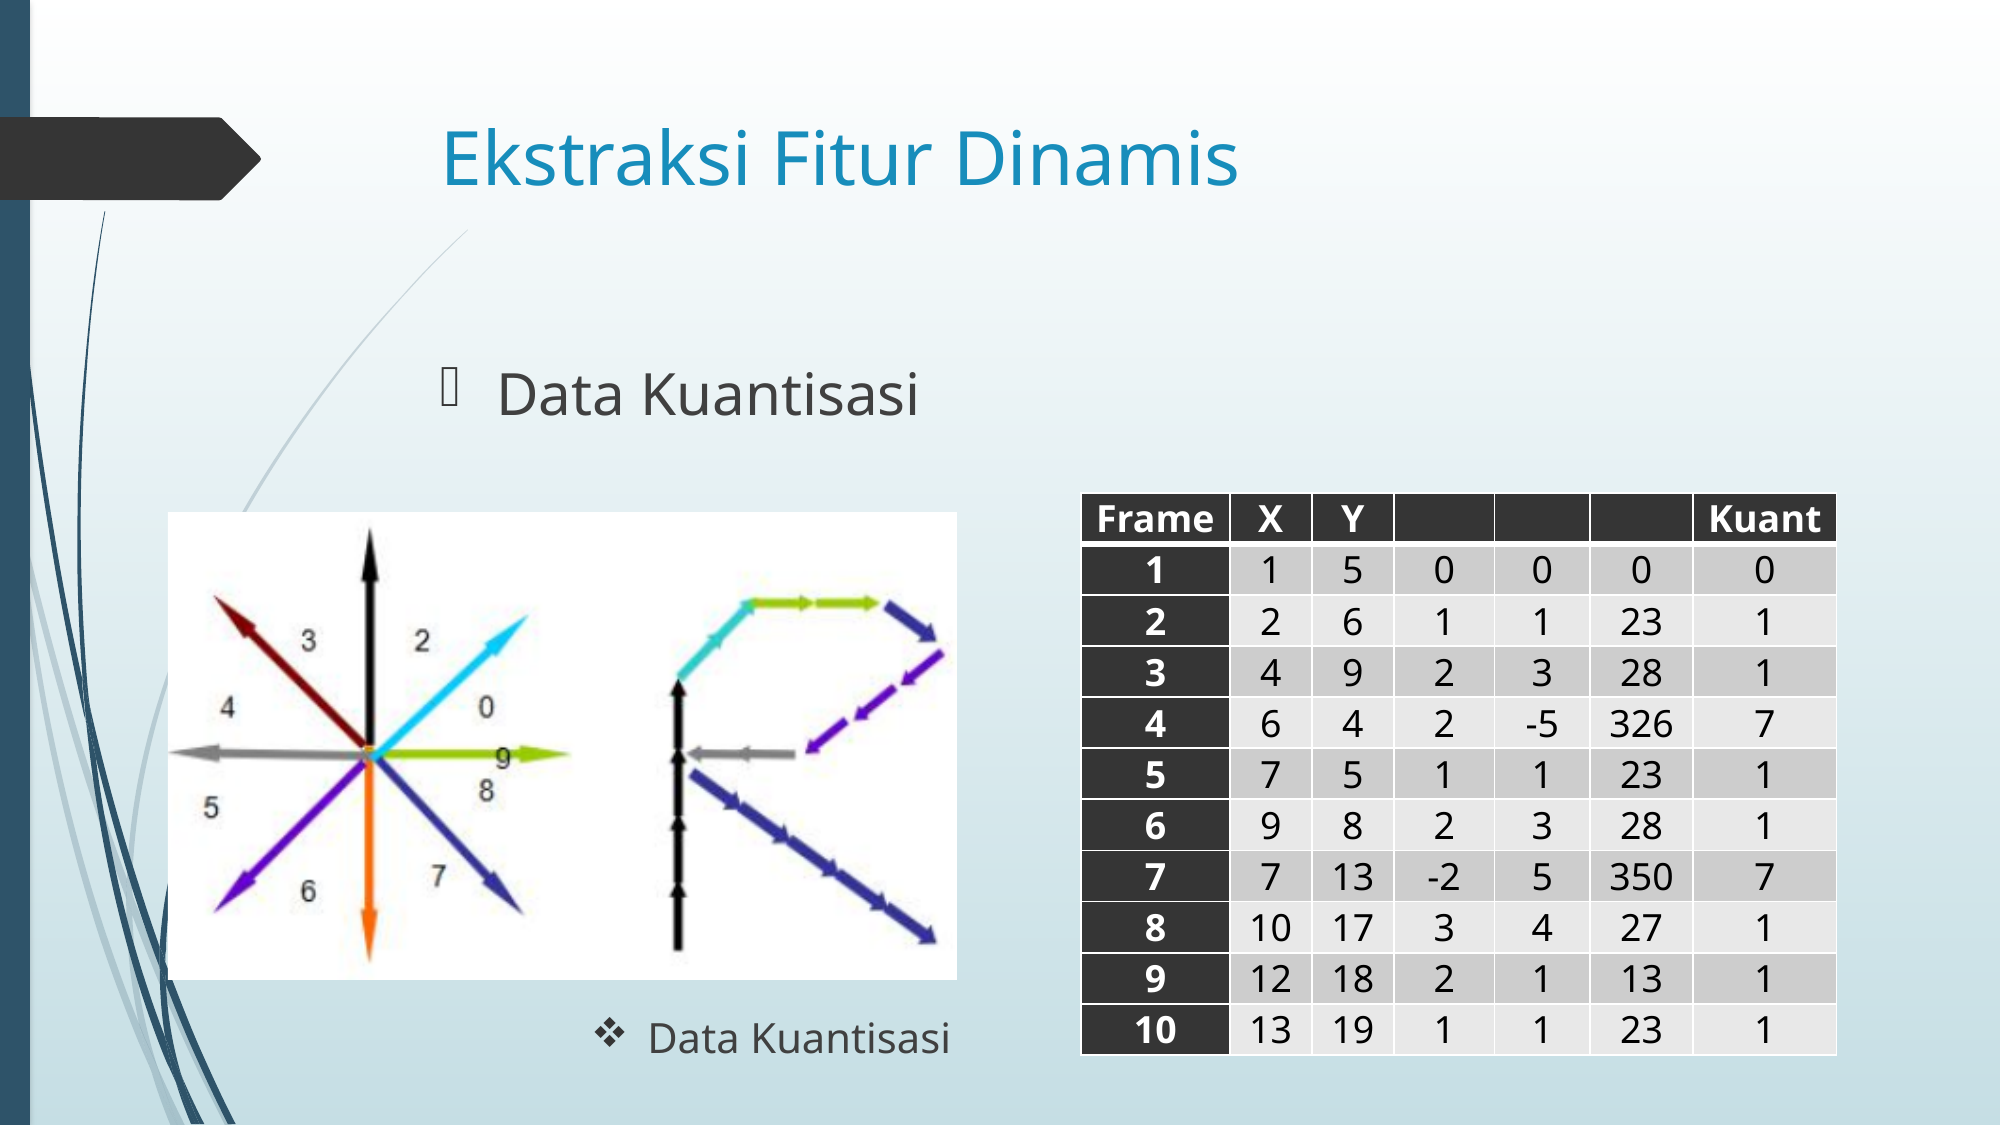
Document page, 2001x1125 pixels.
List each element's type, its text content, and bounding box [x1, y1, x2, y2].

text_box Data Kuantisasi [576, 1001, 1440, 1113]
list Data Kuantisasi [424, 350, 1888, 970]
picture [167, 512, 958, 980]
title Ekstraksi Fitur Dinamis [425, 102, 1888, 313]
